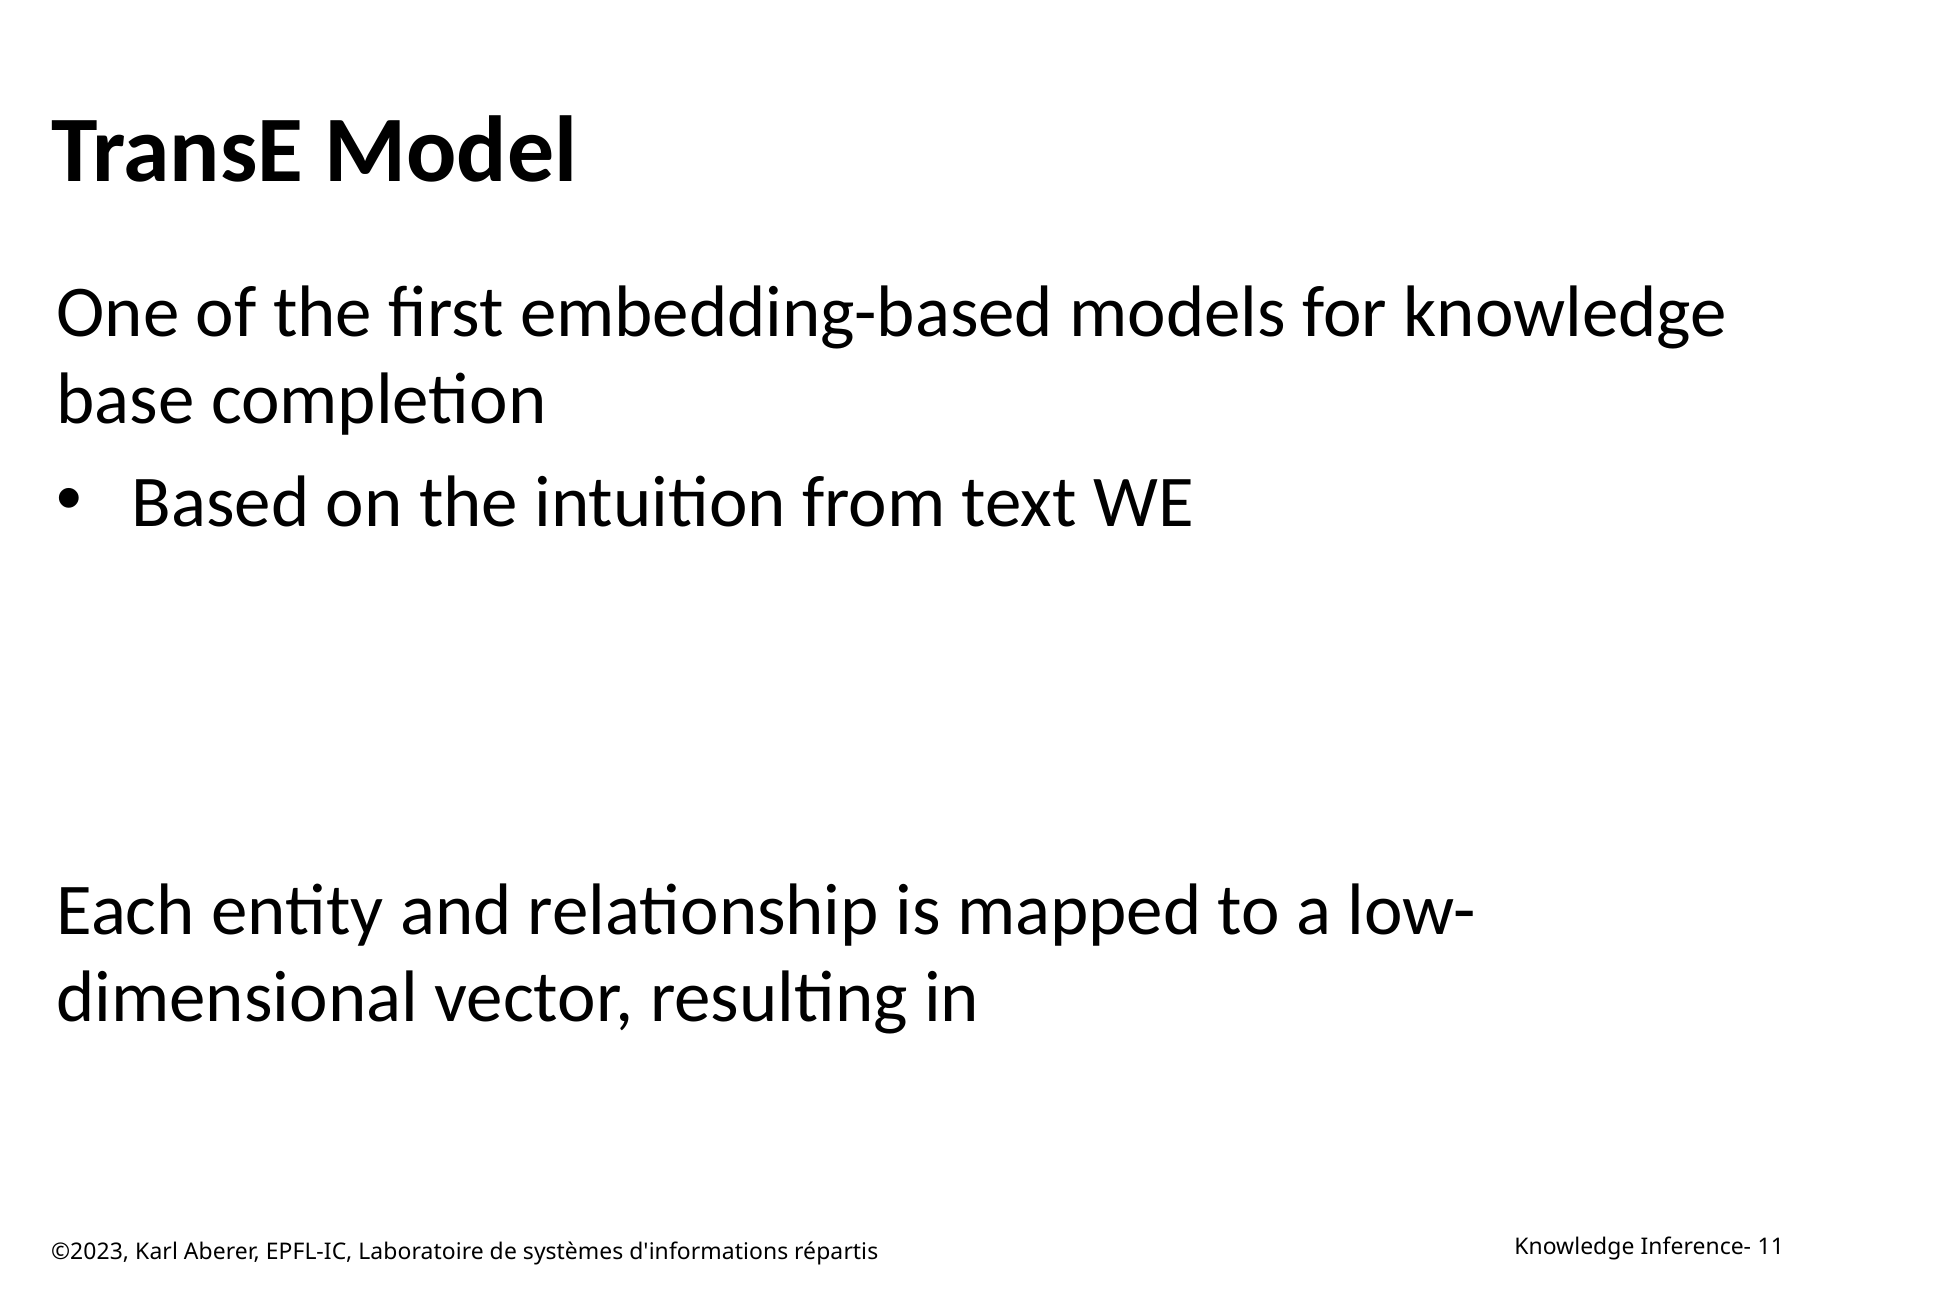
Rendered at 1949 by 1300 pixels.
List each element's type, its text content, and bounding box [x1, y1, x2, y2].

footer ©2023, Karl Aberer, EPFL-IC, Laboratoire de systèmes d'informations répartis [32, 1227, 1284, 1271]
title TransE Model [32, 57, 1803, 232]
